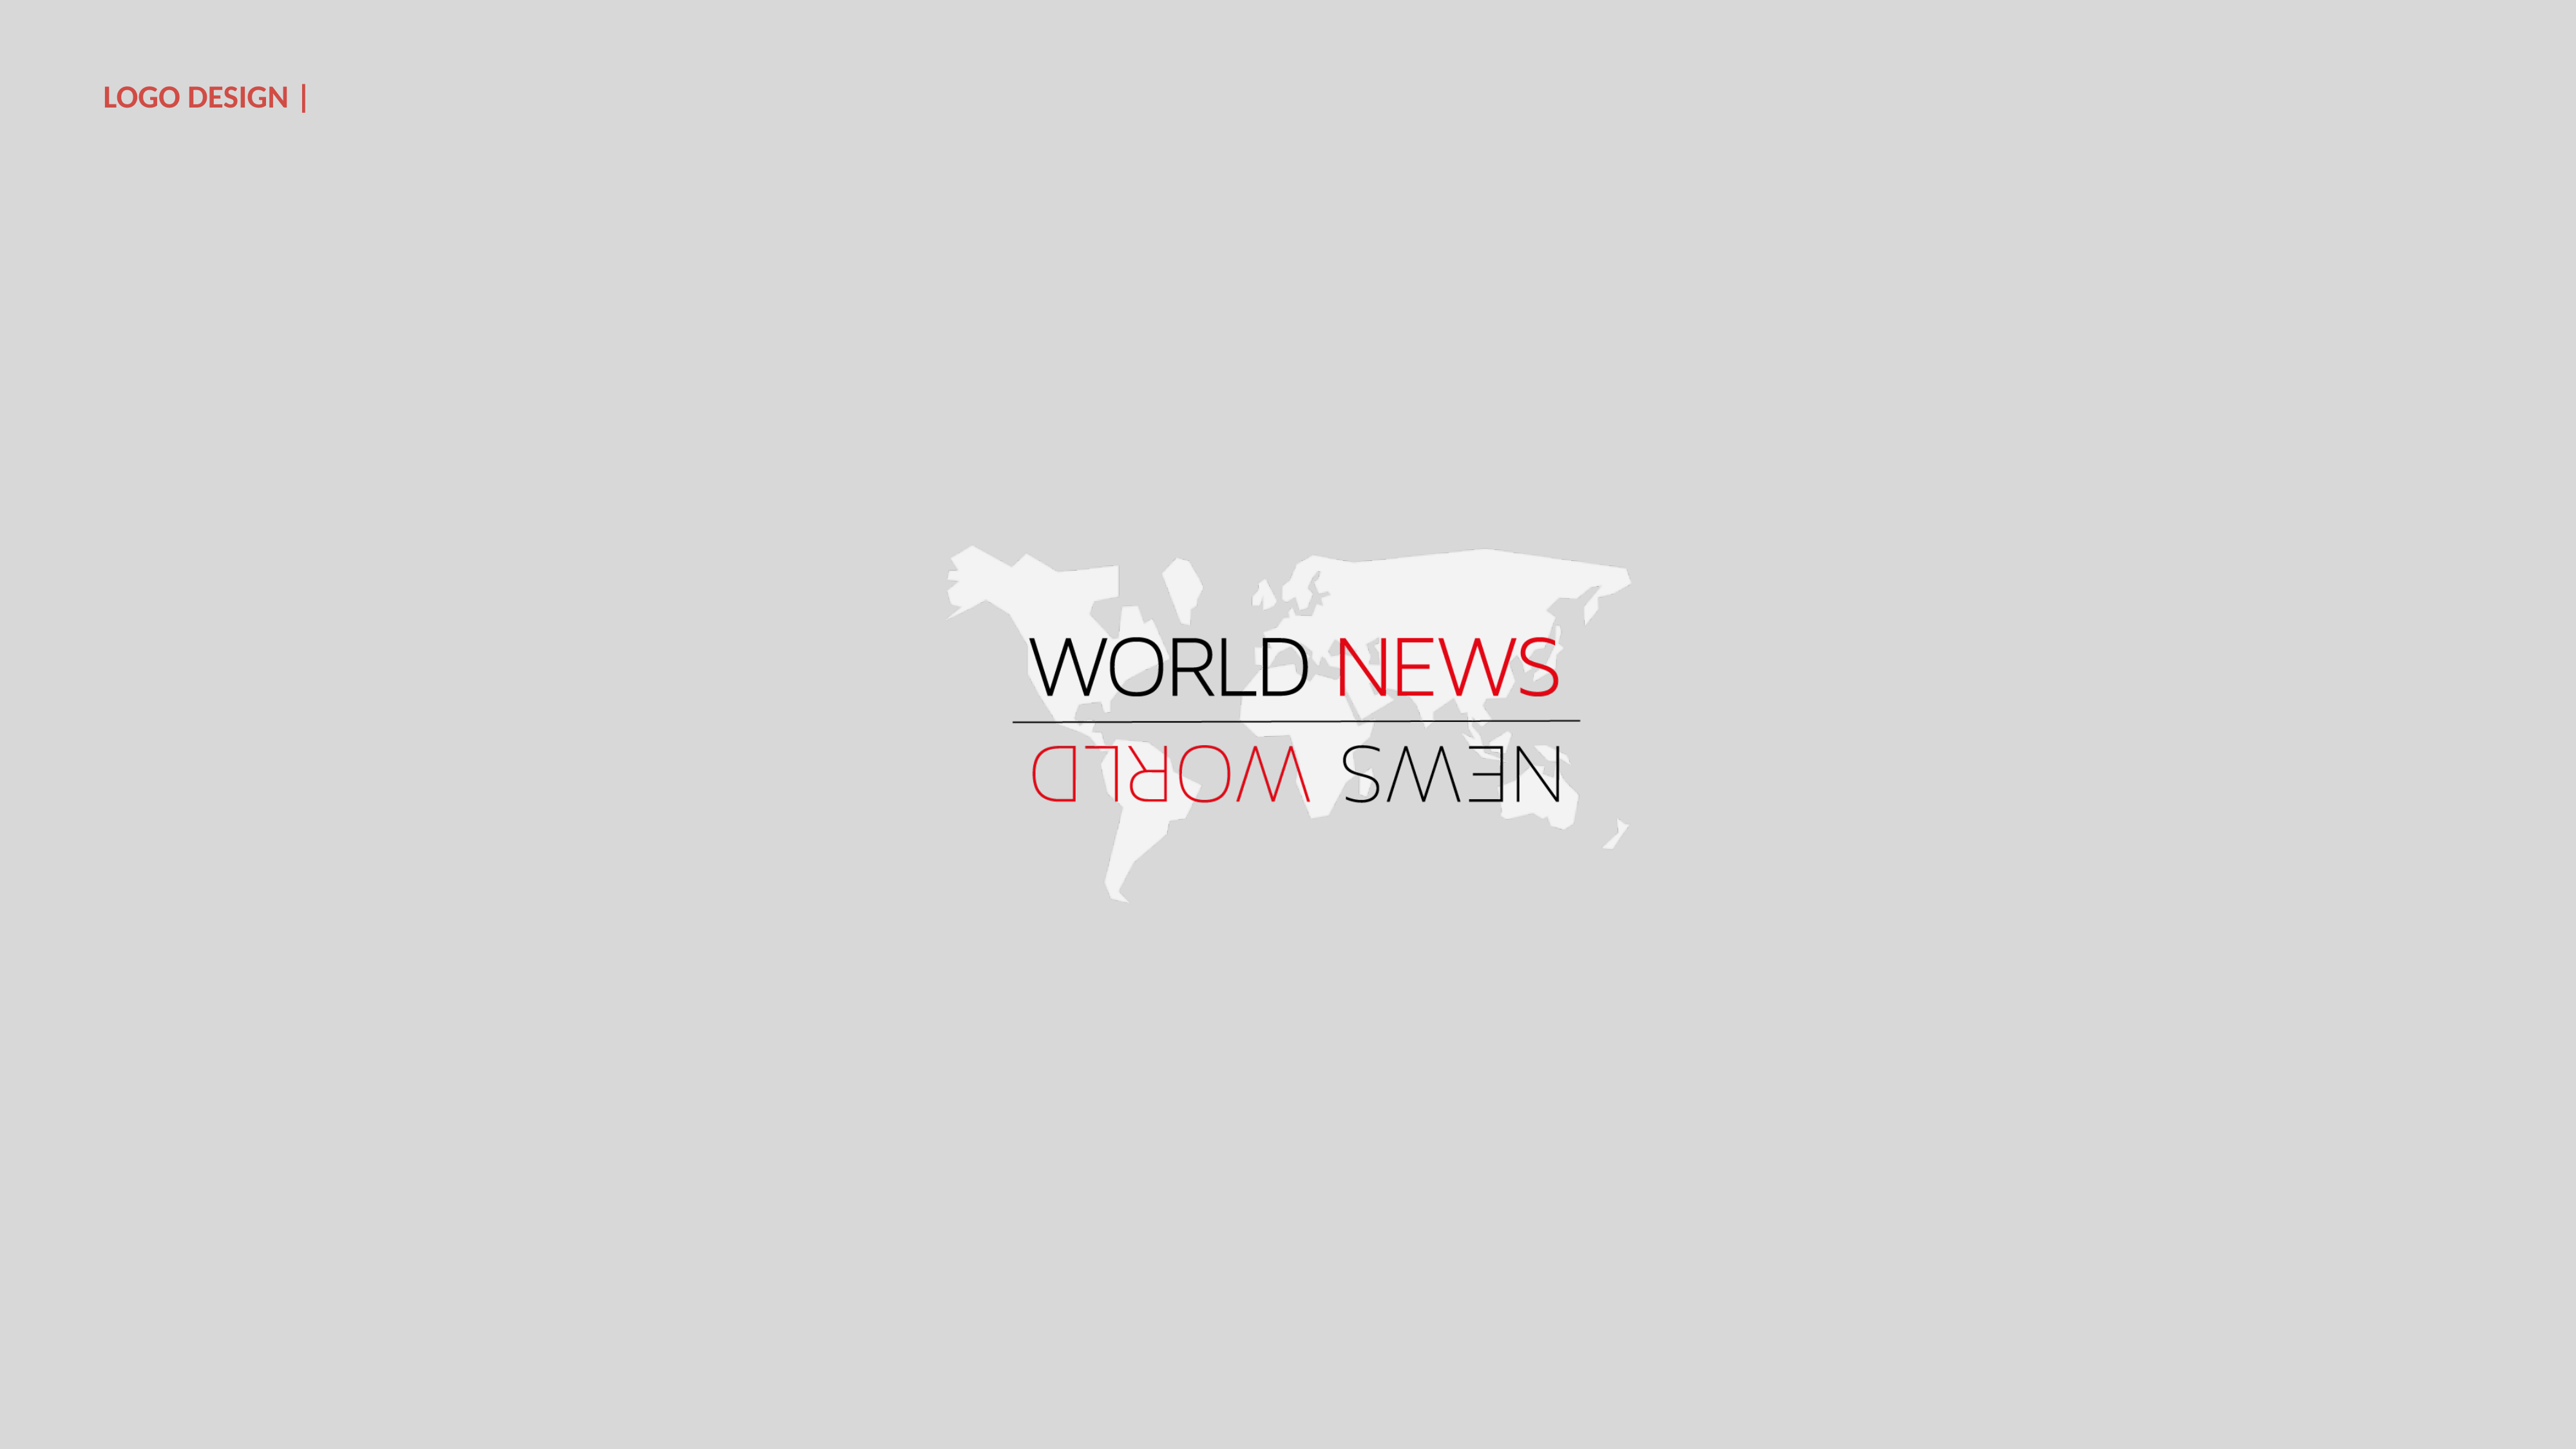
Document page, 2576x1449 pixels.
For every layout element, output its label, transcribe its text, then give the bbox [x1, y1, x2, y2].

text_box LOGO DESIGN | [93, 70, 448, 119]
picture [944, 381, 1632, 1068]
